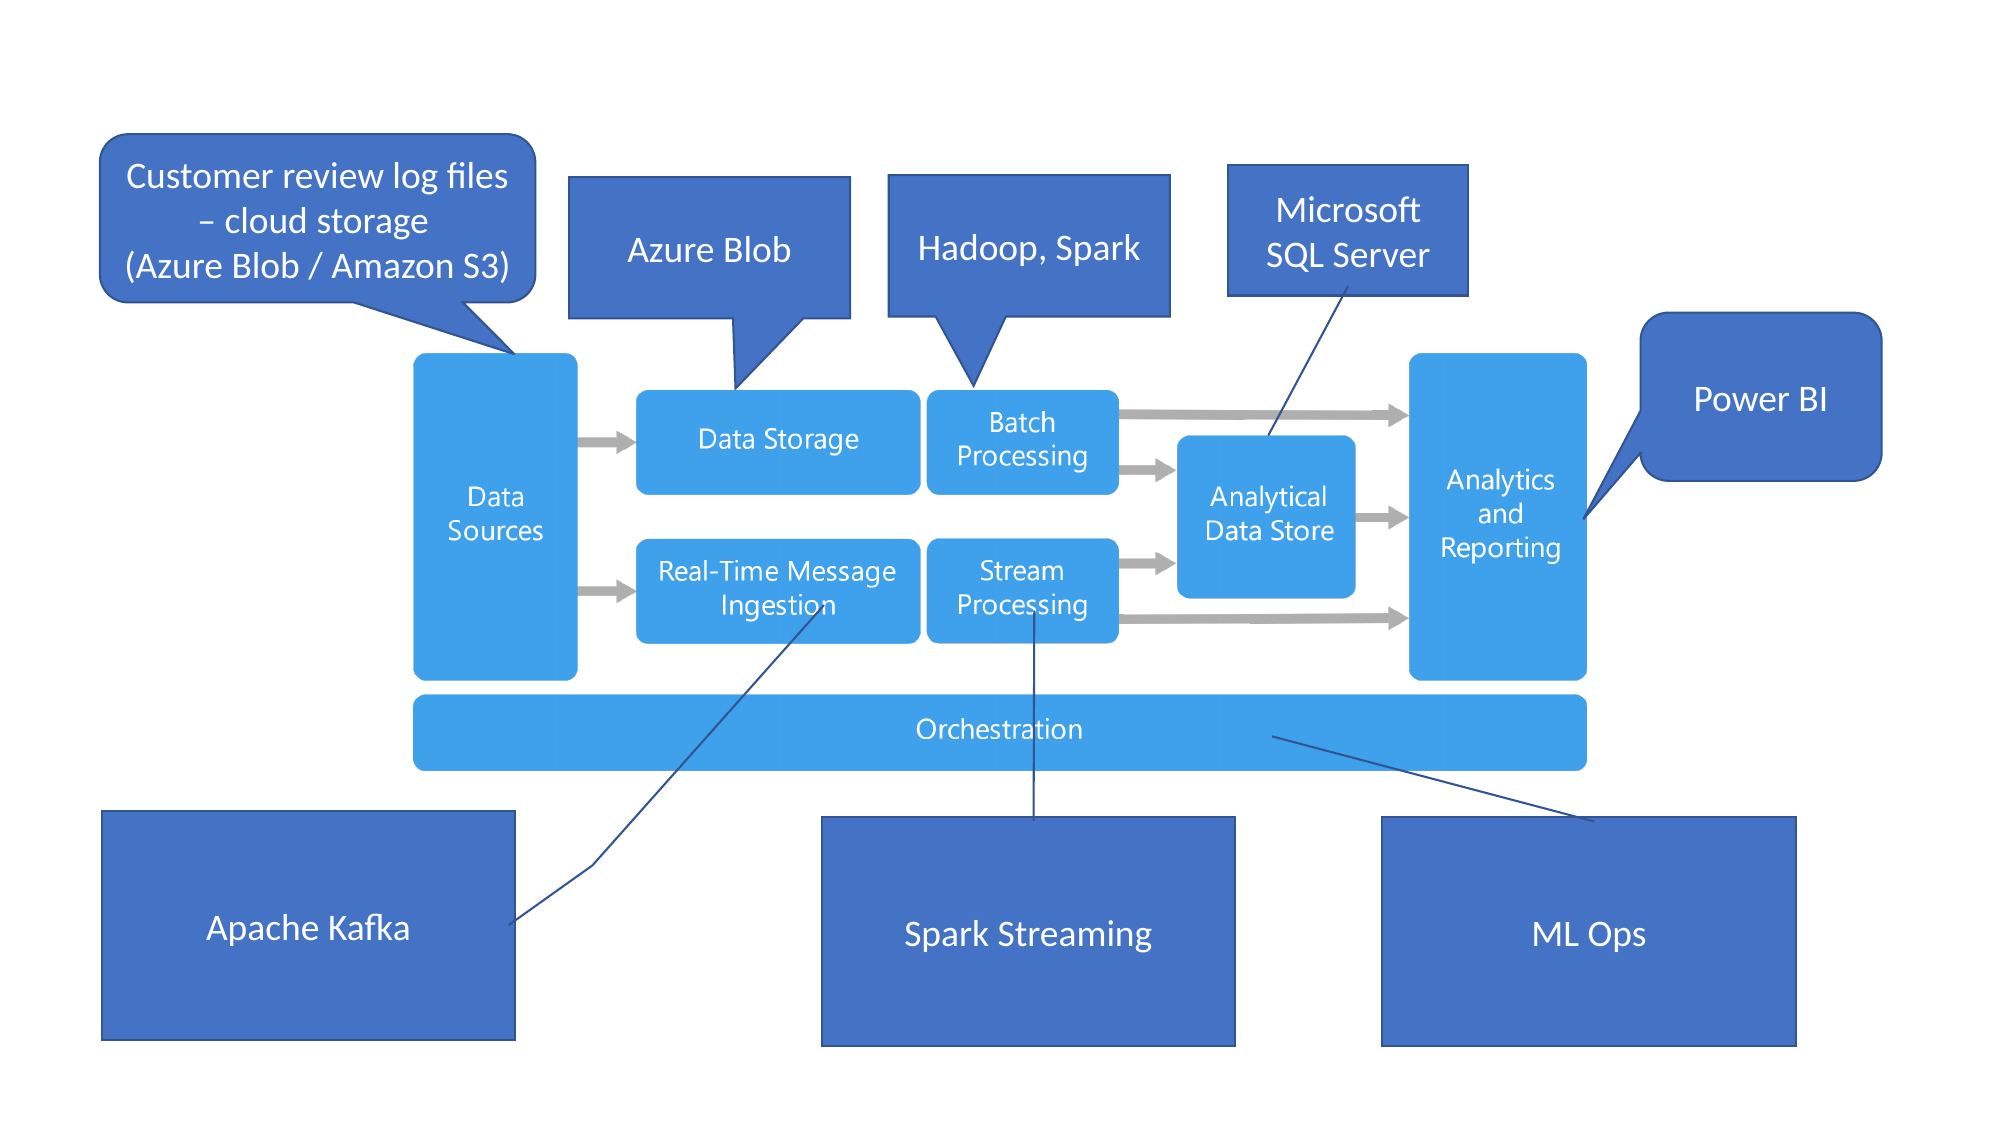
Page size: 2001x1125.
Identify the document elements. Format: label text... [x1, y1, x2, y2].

text_box Azure Blob [568, 176, 852, 353]
text_box Apache Kafka [101, 771, 678, 1041]
text_box Customer review log files – cloud storage (Azure Blob / Amazon S3) [98, 133, 537, 353]
text_box ML Ops [1381, 771, 1797, 1047]
picture [413, 353, 1587, 771]
text_box Microsoft SQL Server [1227, 164, 1469, 353]
text_box Power BI [1587, 311, 1883, 517]
text_box Hadoop, Spark [887, 174, 1171, 353]
text_box Spark Streaming [821, 771, 1236, 1047]
